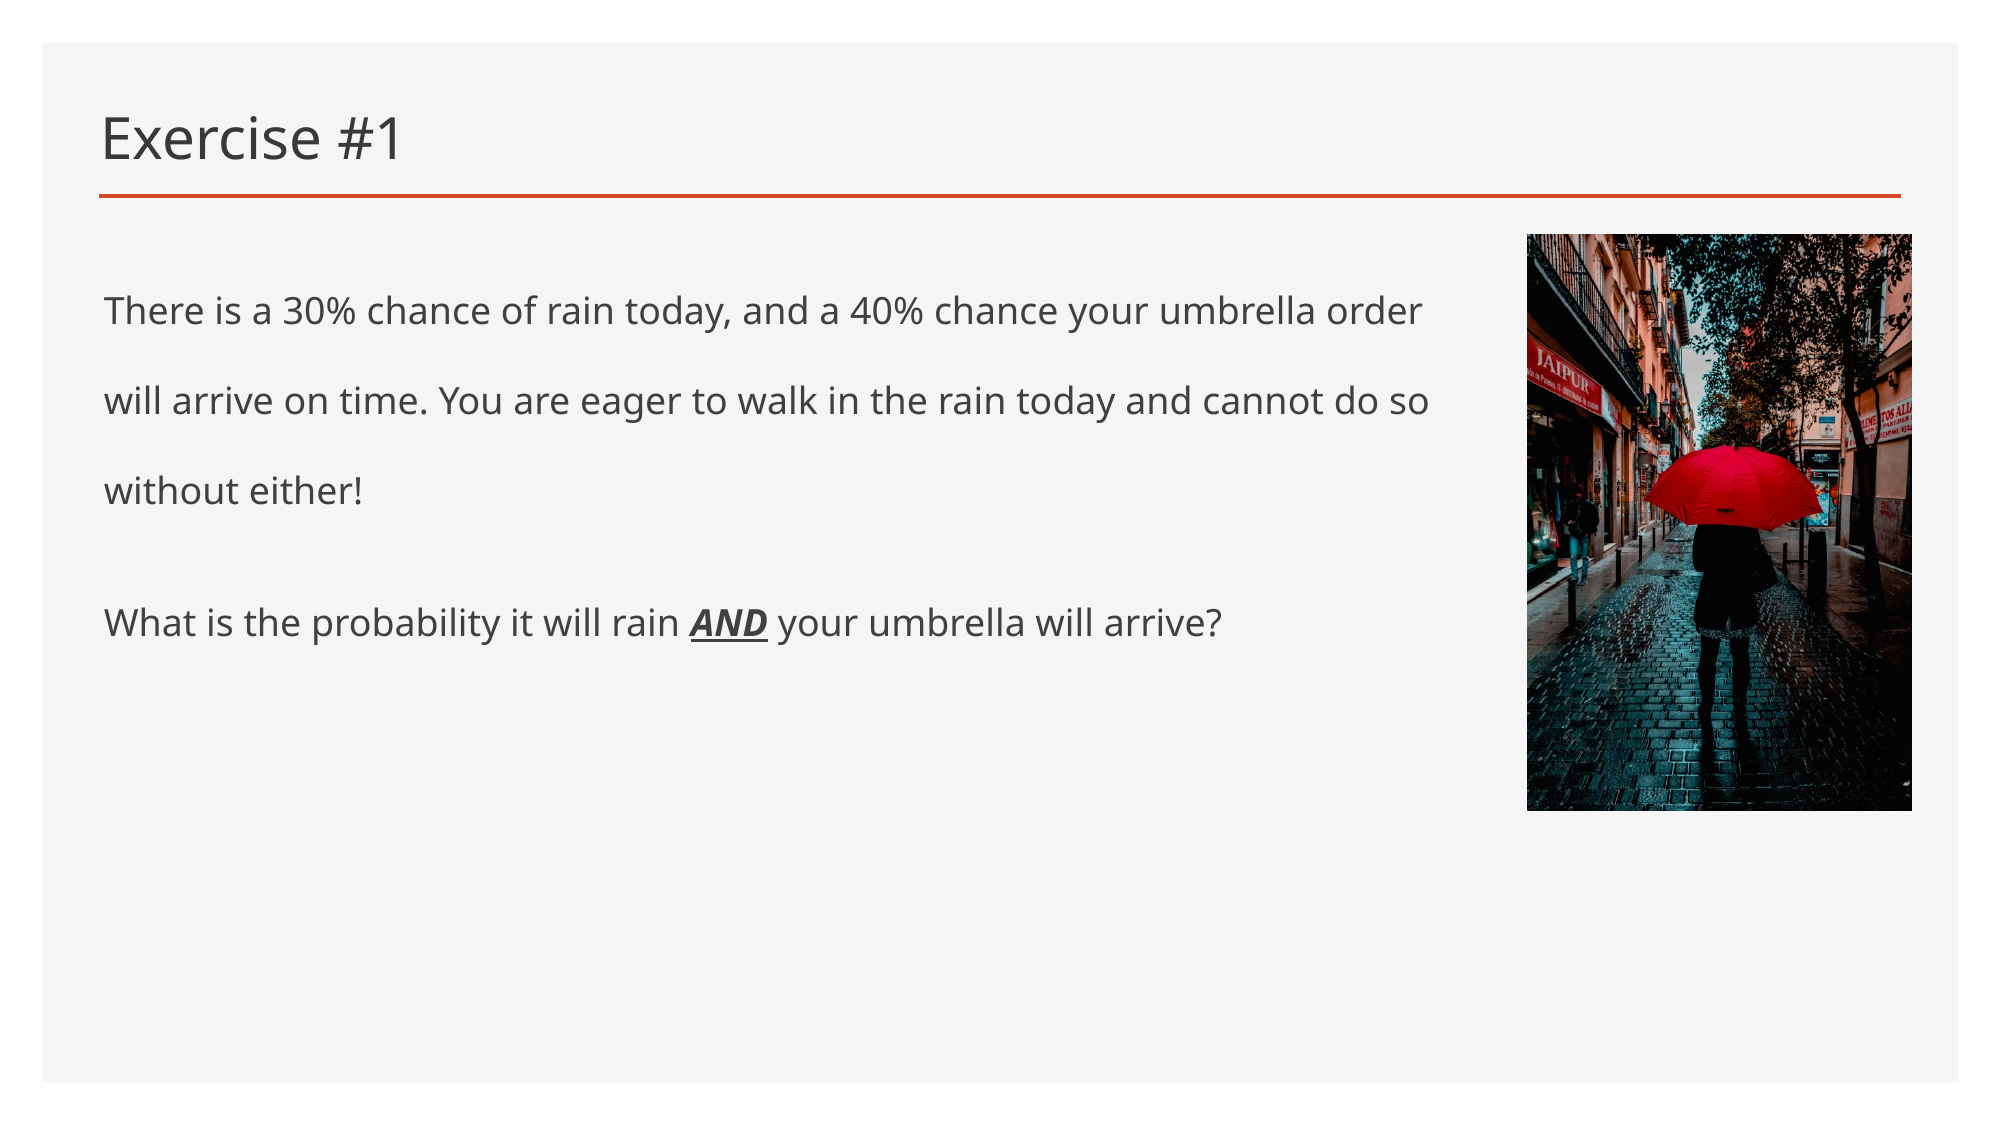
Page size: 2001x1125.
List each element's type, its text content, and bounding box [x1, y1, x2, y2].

list There is a 30% chance of rain today, and a 40% chance your umbrella order will arrive on time. You are eager to walk in the rain today and cannot do so without either! What is the probability it will rain AND your umbrella will arrive? [88, 234, 1490, 888]
title Exercise #1 [85, 73, 1089, 179]
picture [1527, 234, 1912, 811]
